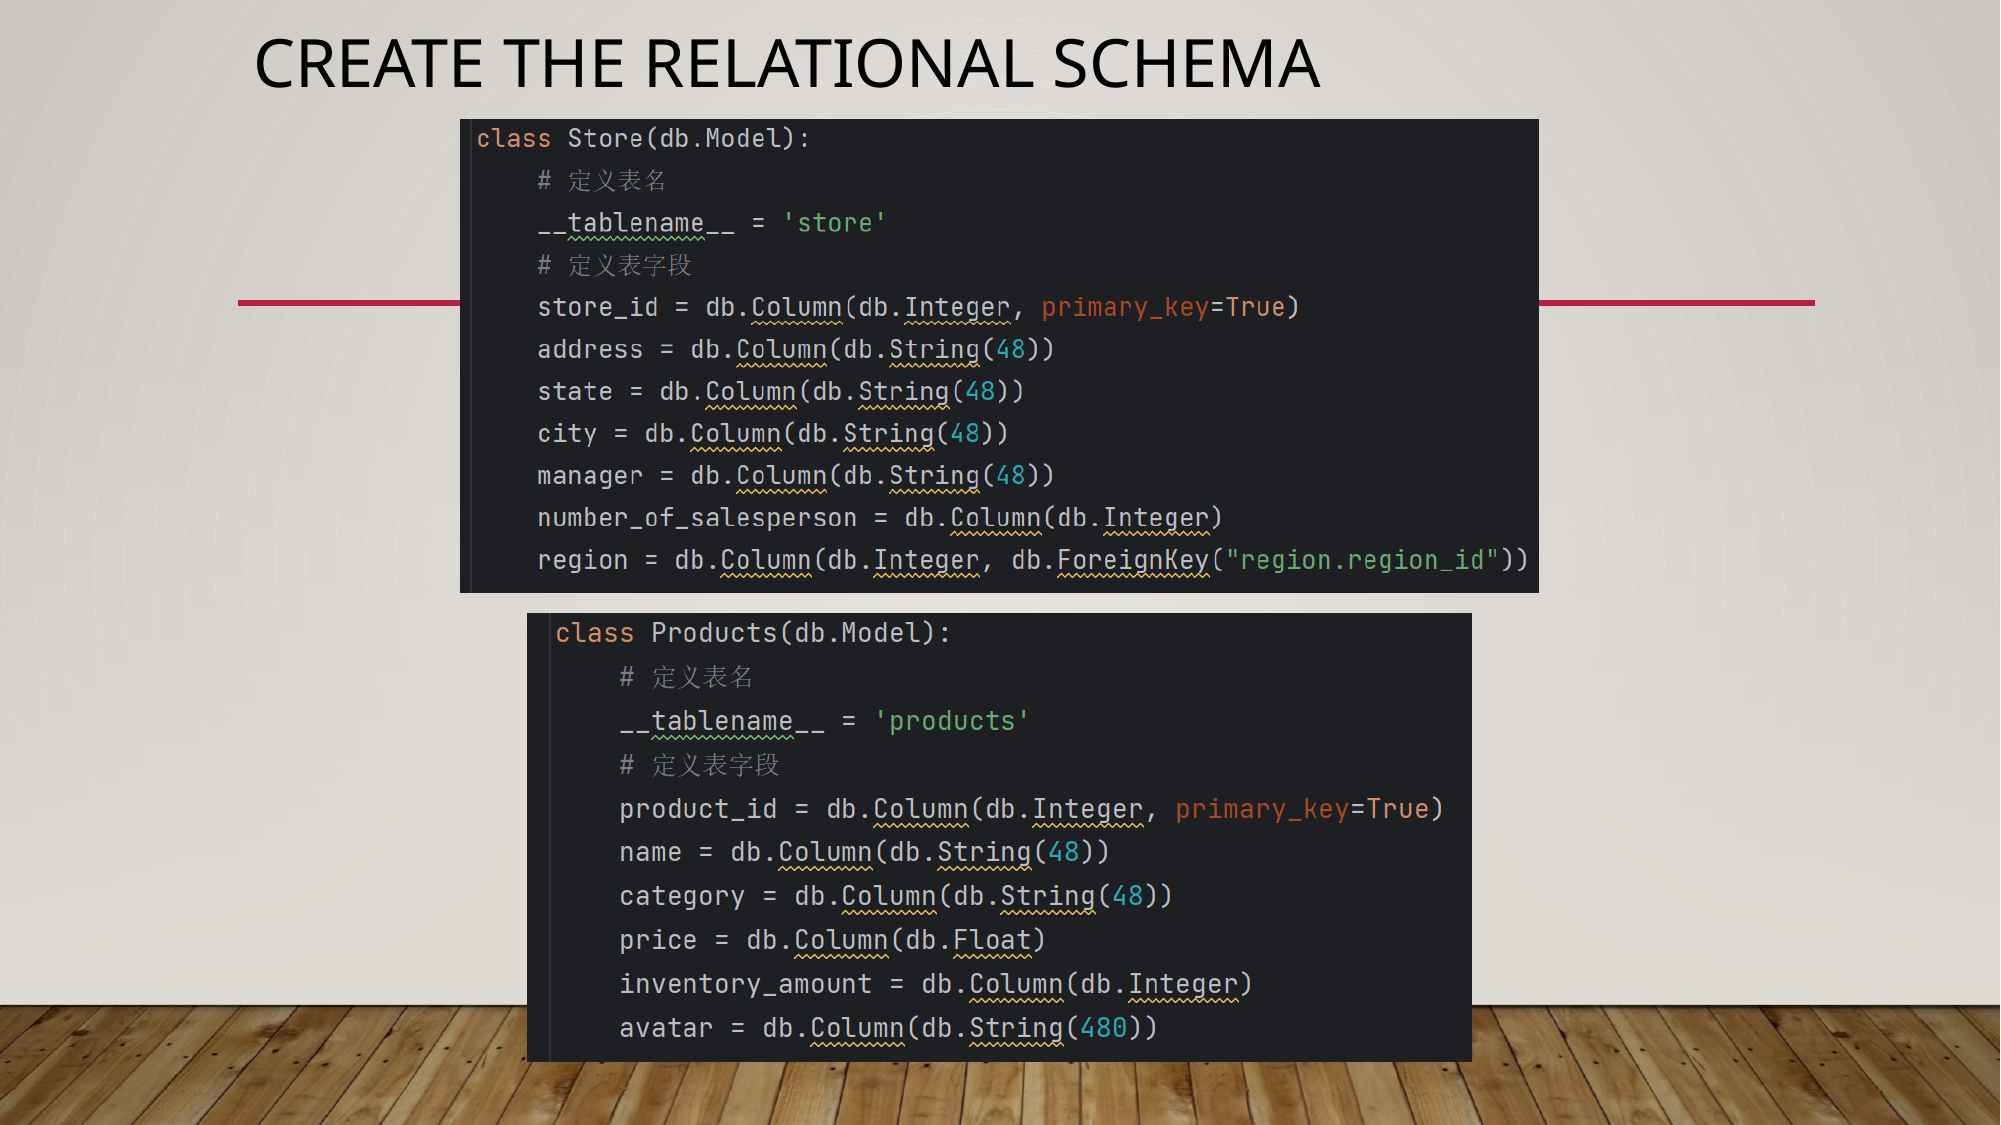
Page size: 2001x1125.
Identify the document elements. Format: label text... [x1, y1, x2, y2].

picture [0, 613, 2000, 1125]
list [460, 119, 1540, 593]
title create the relational schema [238, 22, 1814, 195]
